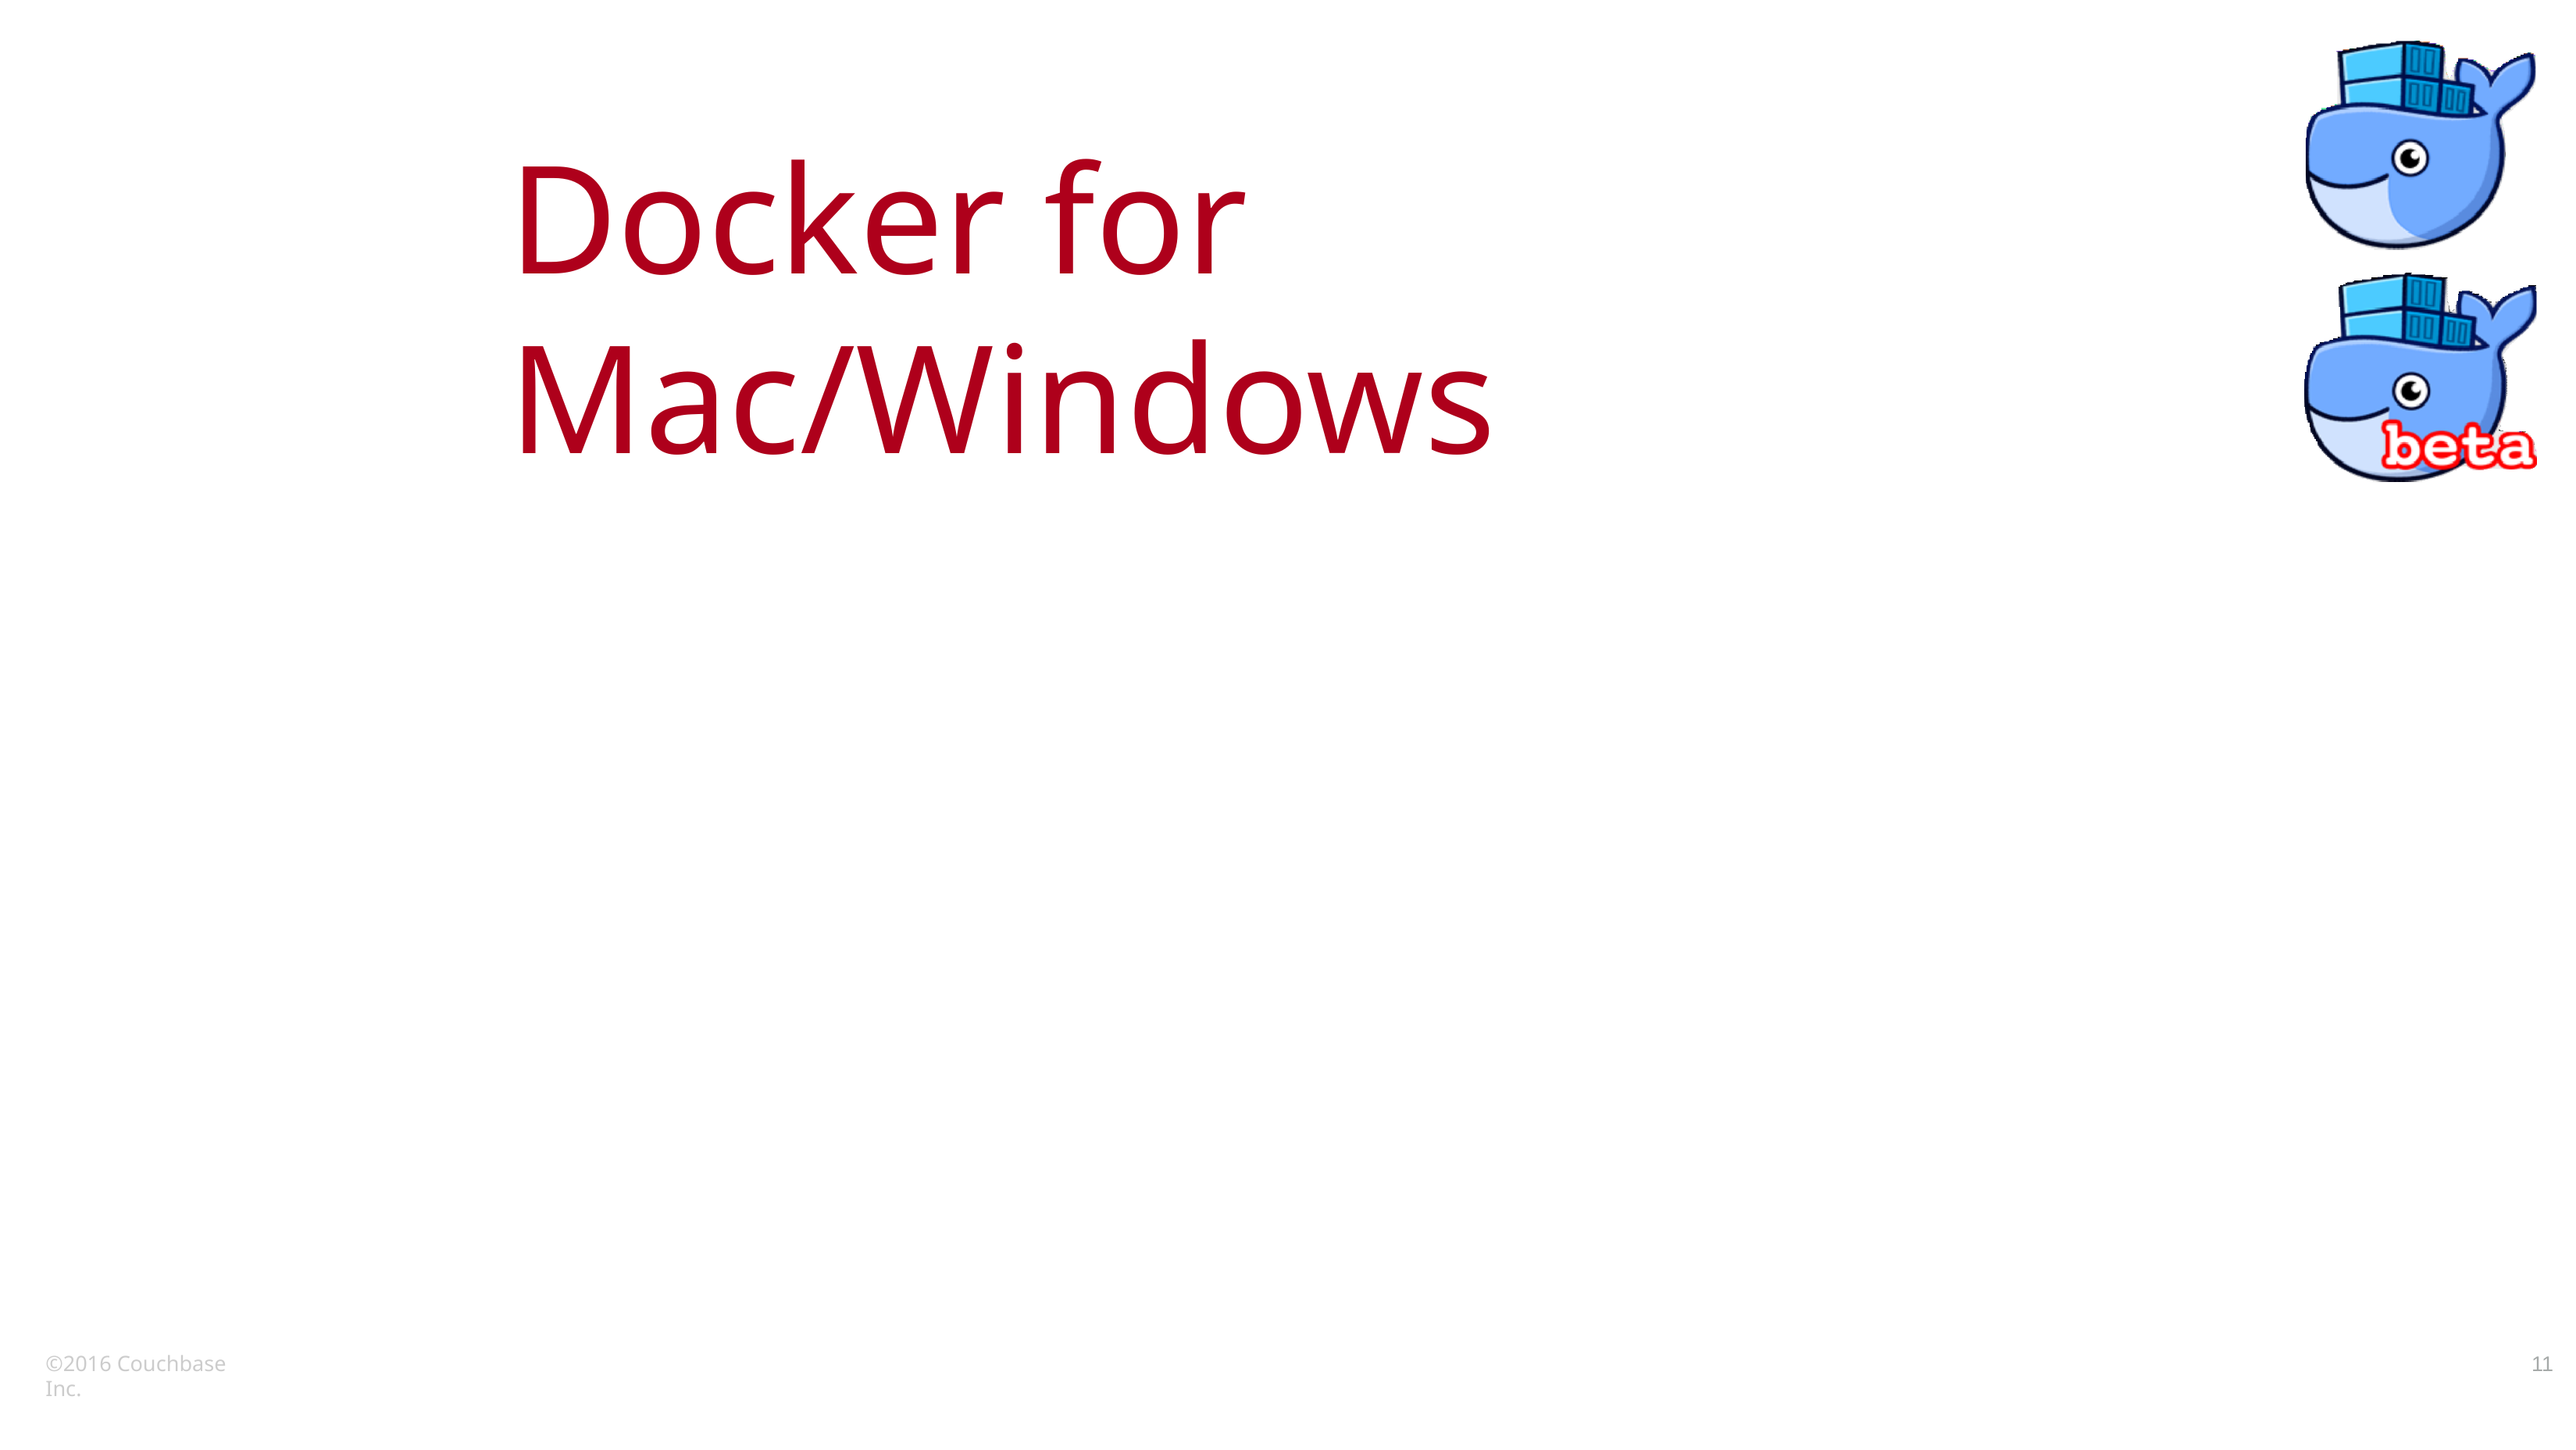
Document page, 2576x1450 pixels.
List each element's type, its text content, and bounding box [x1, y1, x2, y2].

text_box [2303, 38, 2536, 250]
footer ©2016 Couchbase Inc. [44, 1349, 244, 1450]
text_box 11 [2530, 1353, 2557, 1376]
title Docker for Mac/Windows [506, 121, 2070, 484]
text_box [2302, 270, 2537, 482]
